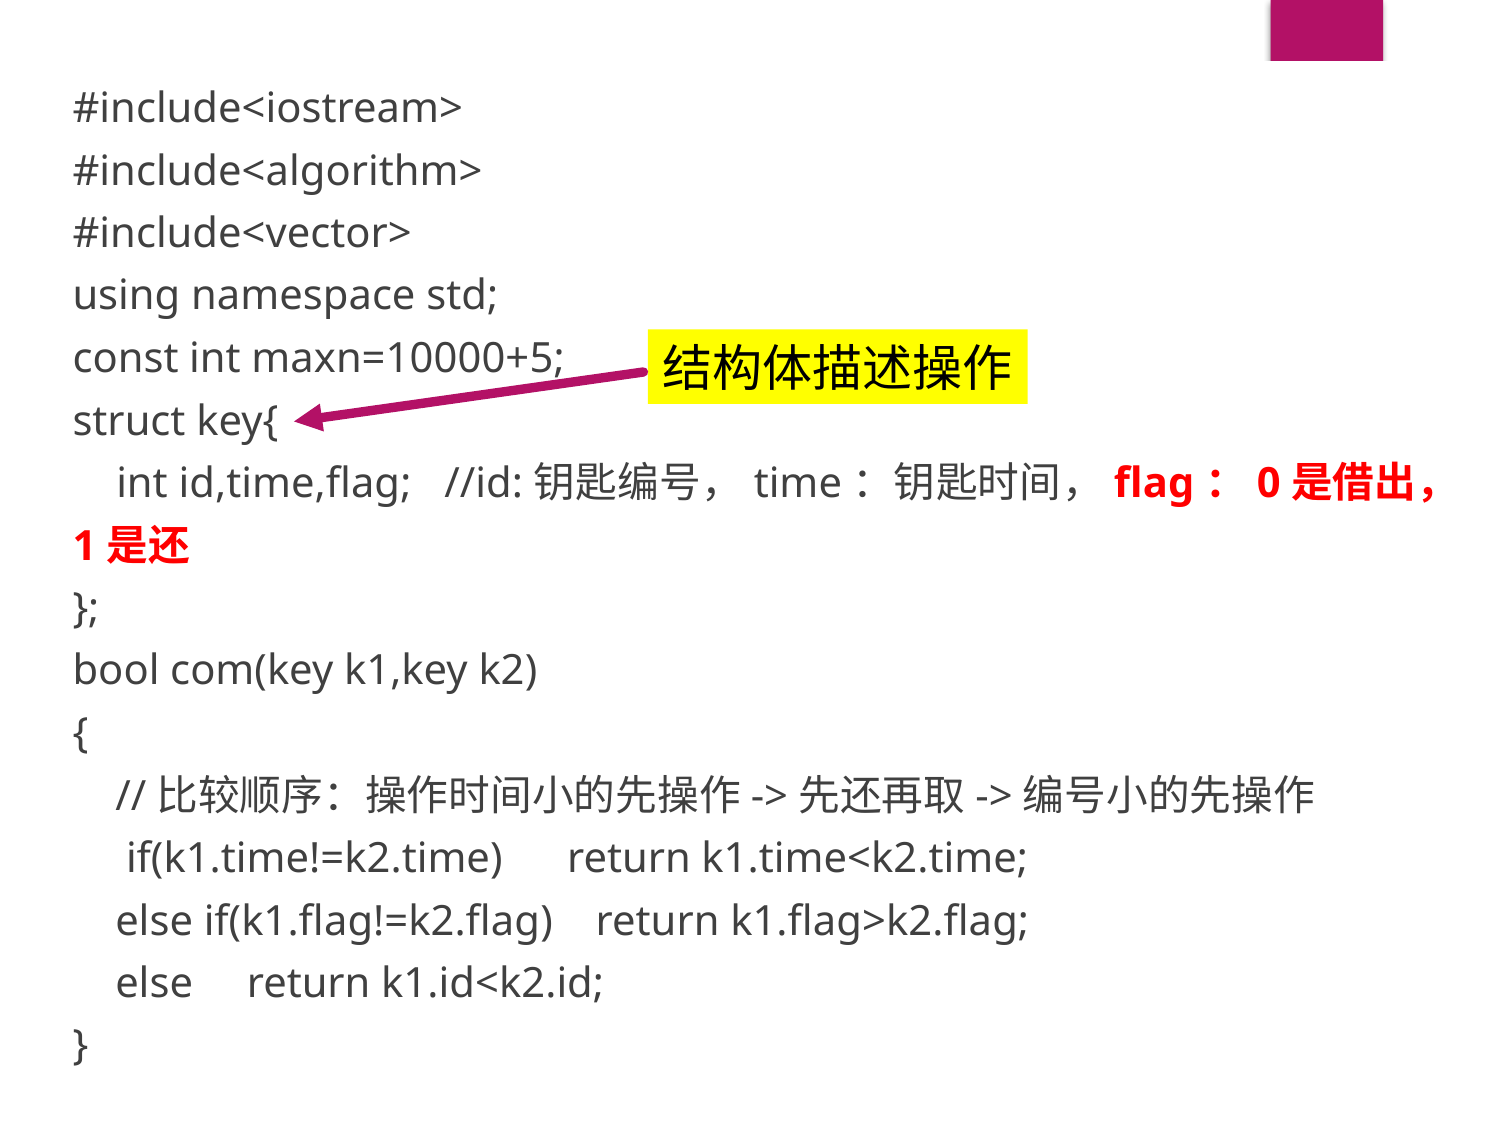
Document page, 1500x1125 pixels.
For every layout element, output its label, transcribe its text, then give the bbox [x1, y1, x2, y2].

list #include<iostream> #include<algorithm> #include<vector> using namespace std; const int maxn=10000+5; struct key{ int id,time,flag; //id:钥匙编号，time：钥匙时间，flag：0是借出，1是还 }; bool com(key k1,key k2) { //比较顺序：操作时间小的先操作->先还再取->编号小的先操作 if(k1.time!=k2.time) return k1.time<k2.time; else if(k1.flag!=k2.flag) return k1.flag>k2.flag; else return k1.id<k2.id; } [57, 61, 1484, 1076]
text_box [293, 371, 644, 422]
text_box 结构体描述操作 [647, 329, 1028, 404]
